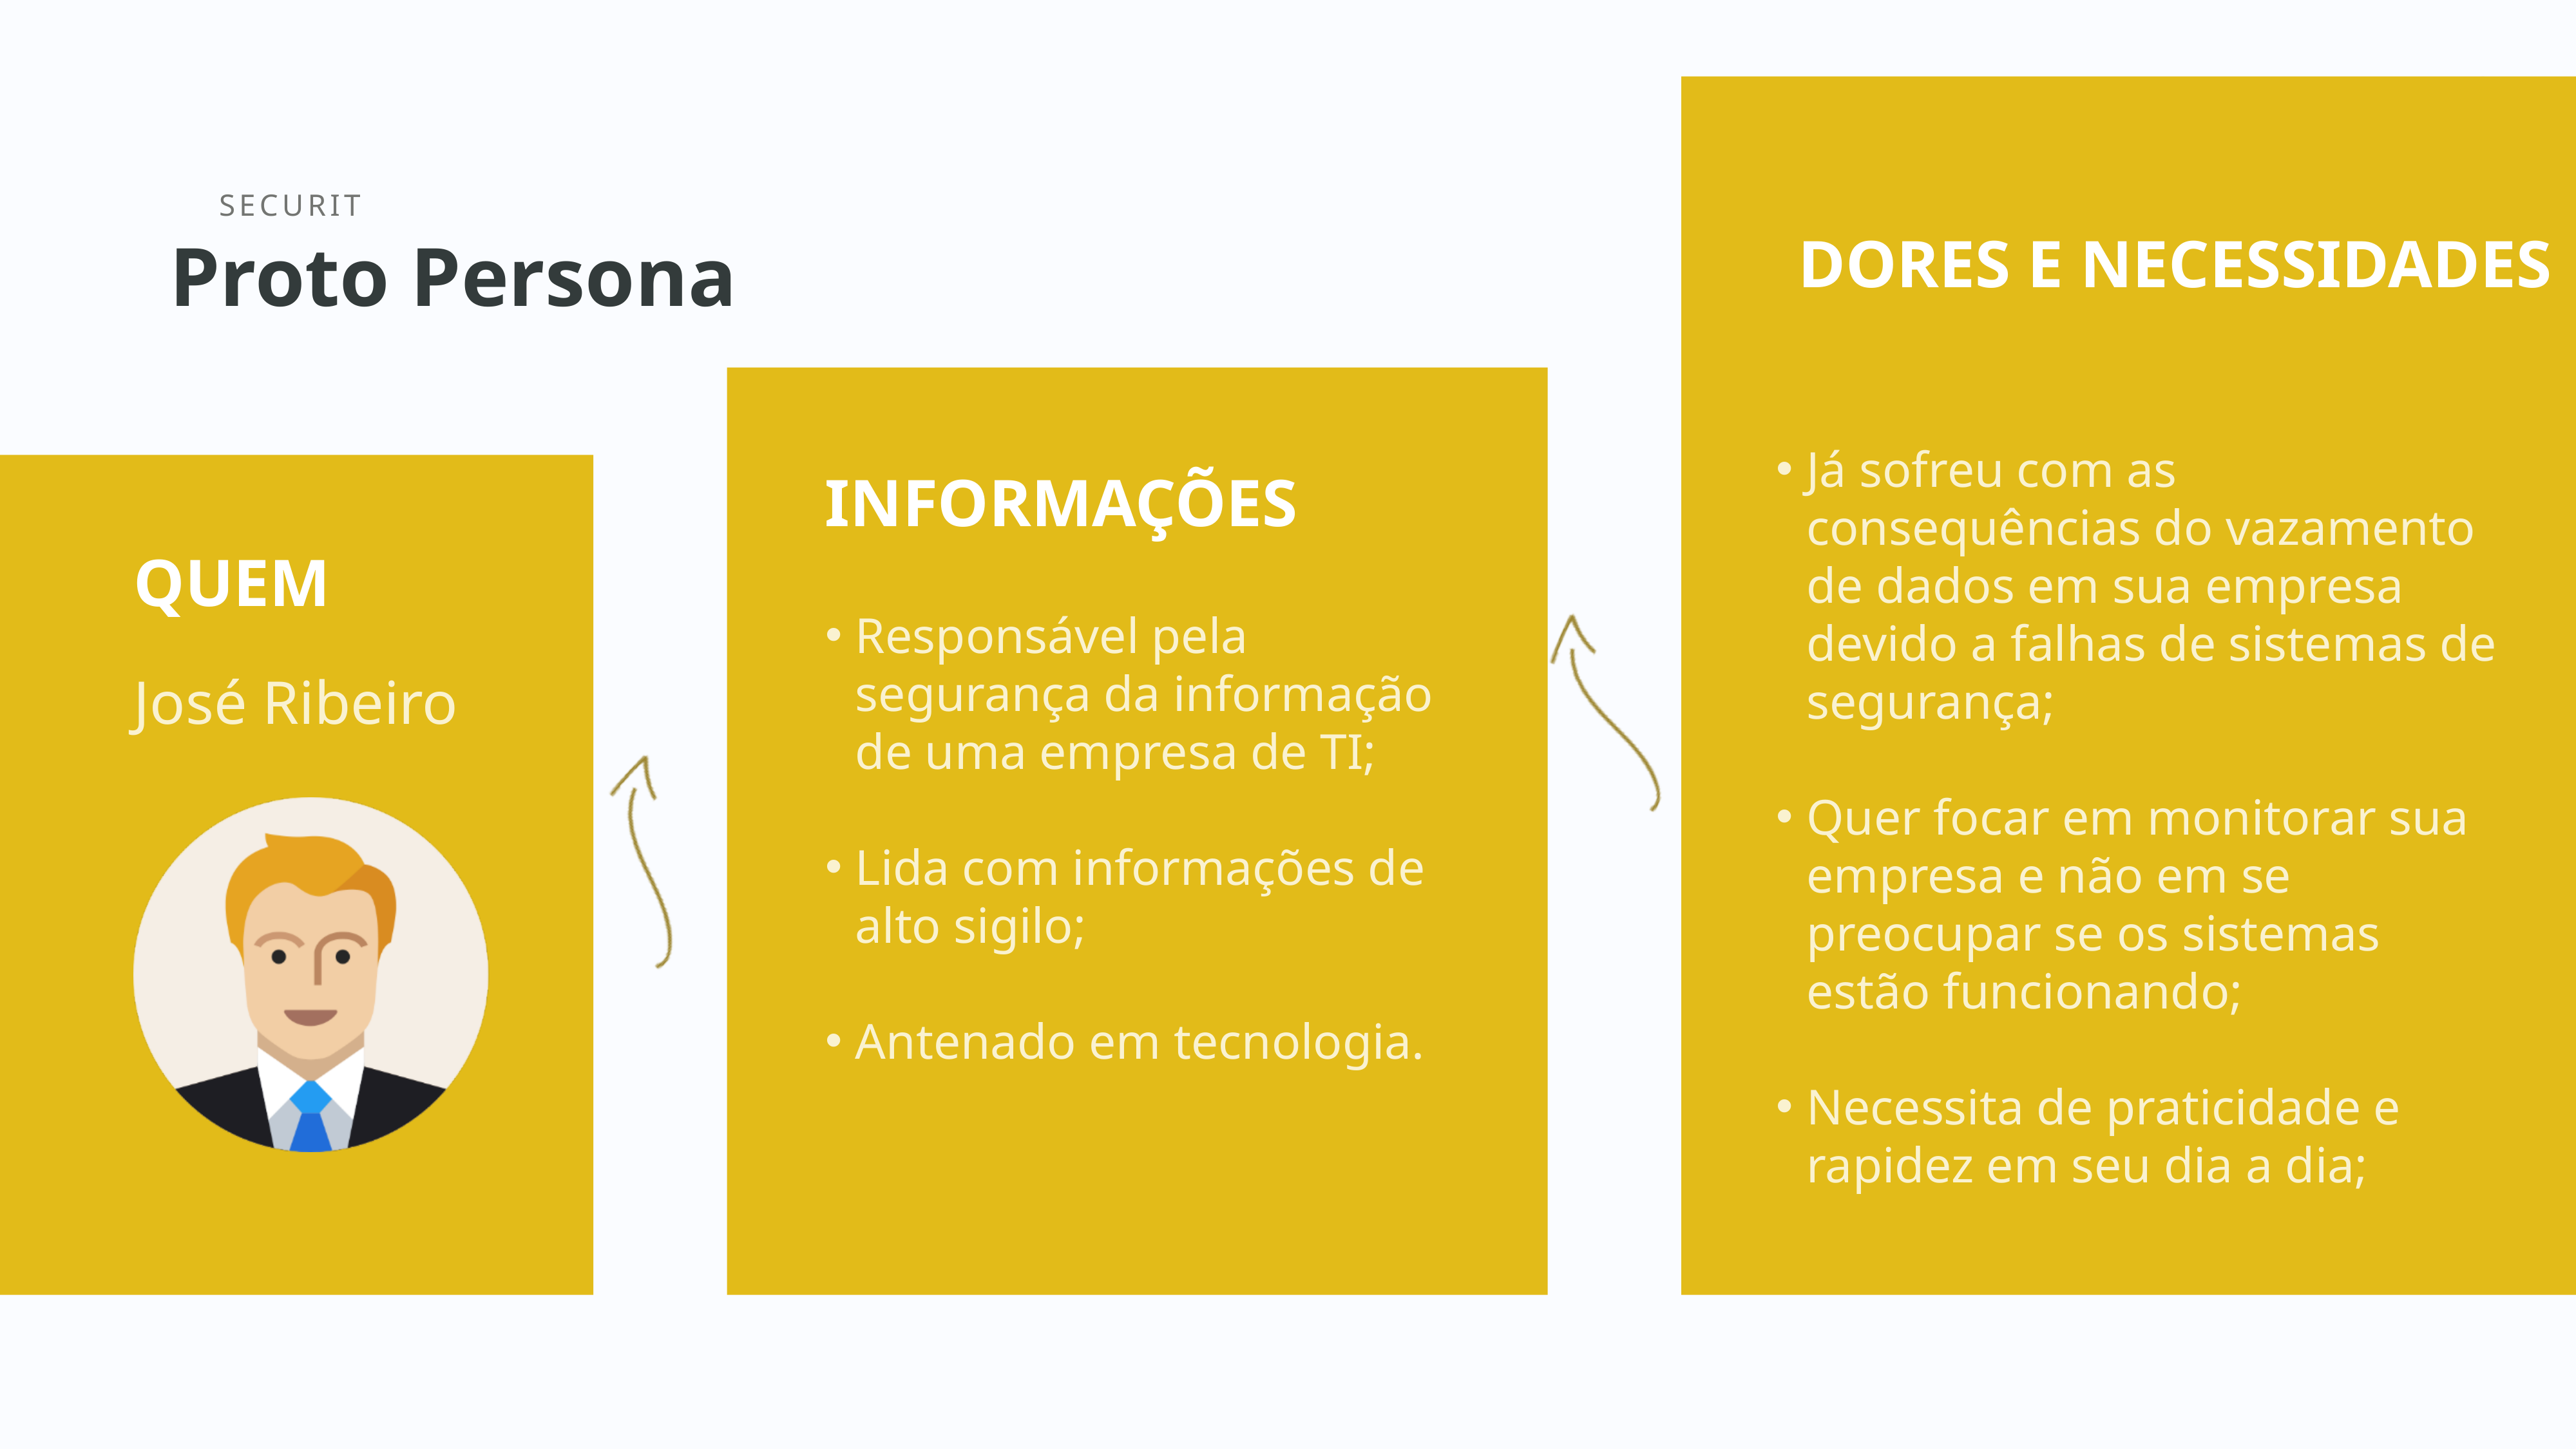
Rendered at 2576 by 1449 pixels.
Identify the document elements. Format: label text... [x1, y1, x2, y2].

text_box SECURIT [209, 181, 380, 227]
text_box DORES E NECESSIDADES [1788, 218, 2573, 383]
picture [133, 797, 492, 1152]
text_box [1680, 75, 2576, 1296]
text_box INFORMAÇÕES [816, 457, 1328, 600]
picture [1472, 582, 1758, 849]
text_box [726, 366, 1549, 1296]
text_box Responsável pela segurança da informação de uma empresa de TI; Lida com informações de alto sigilo; Antenado em tecnologia. [816, 600, 1495, 1074]
text_box QUEM [124, 536, 461, 624]
text_box Proto Persona [160, 221, 824, 327]
text_box [0, 453, 595, 1296]
text_box Já sofreu com as consequências do vazamento de dados em sua empresa devido a falhas de sistemas de segurança; Quer focar em monitorar sua empresa e não em se preocupar se os sistemas estão funcionando; Necessita de praticidade e rapidez em seu dia a dia; [1766, 433, 2519, 1197]
text_box José Ribeiro [124, 660, 594, 741]
picture [504, 717, 802, 1014]
